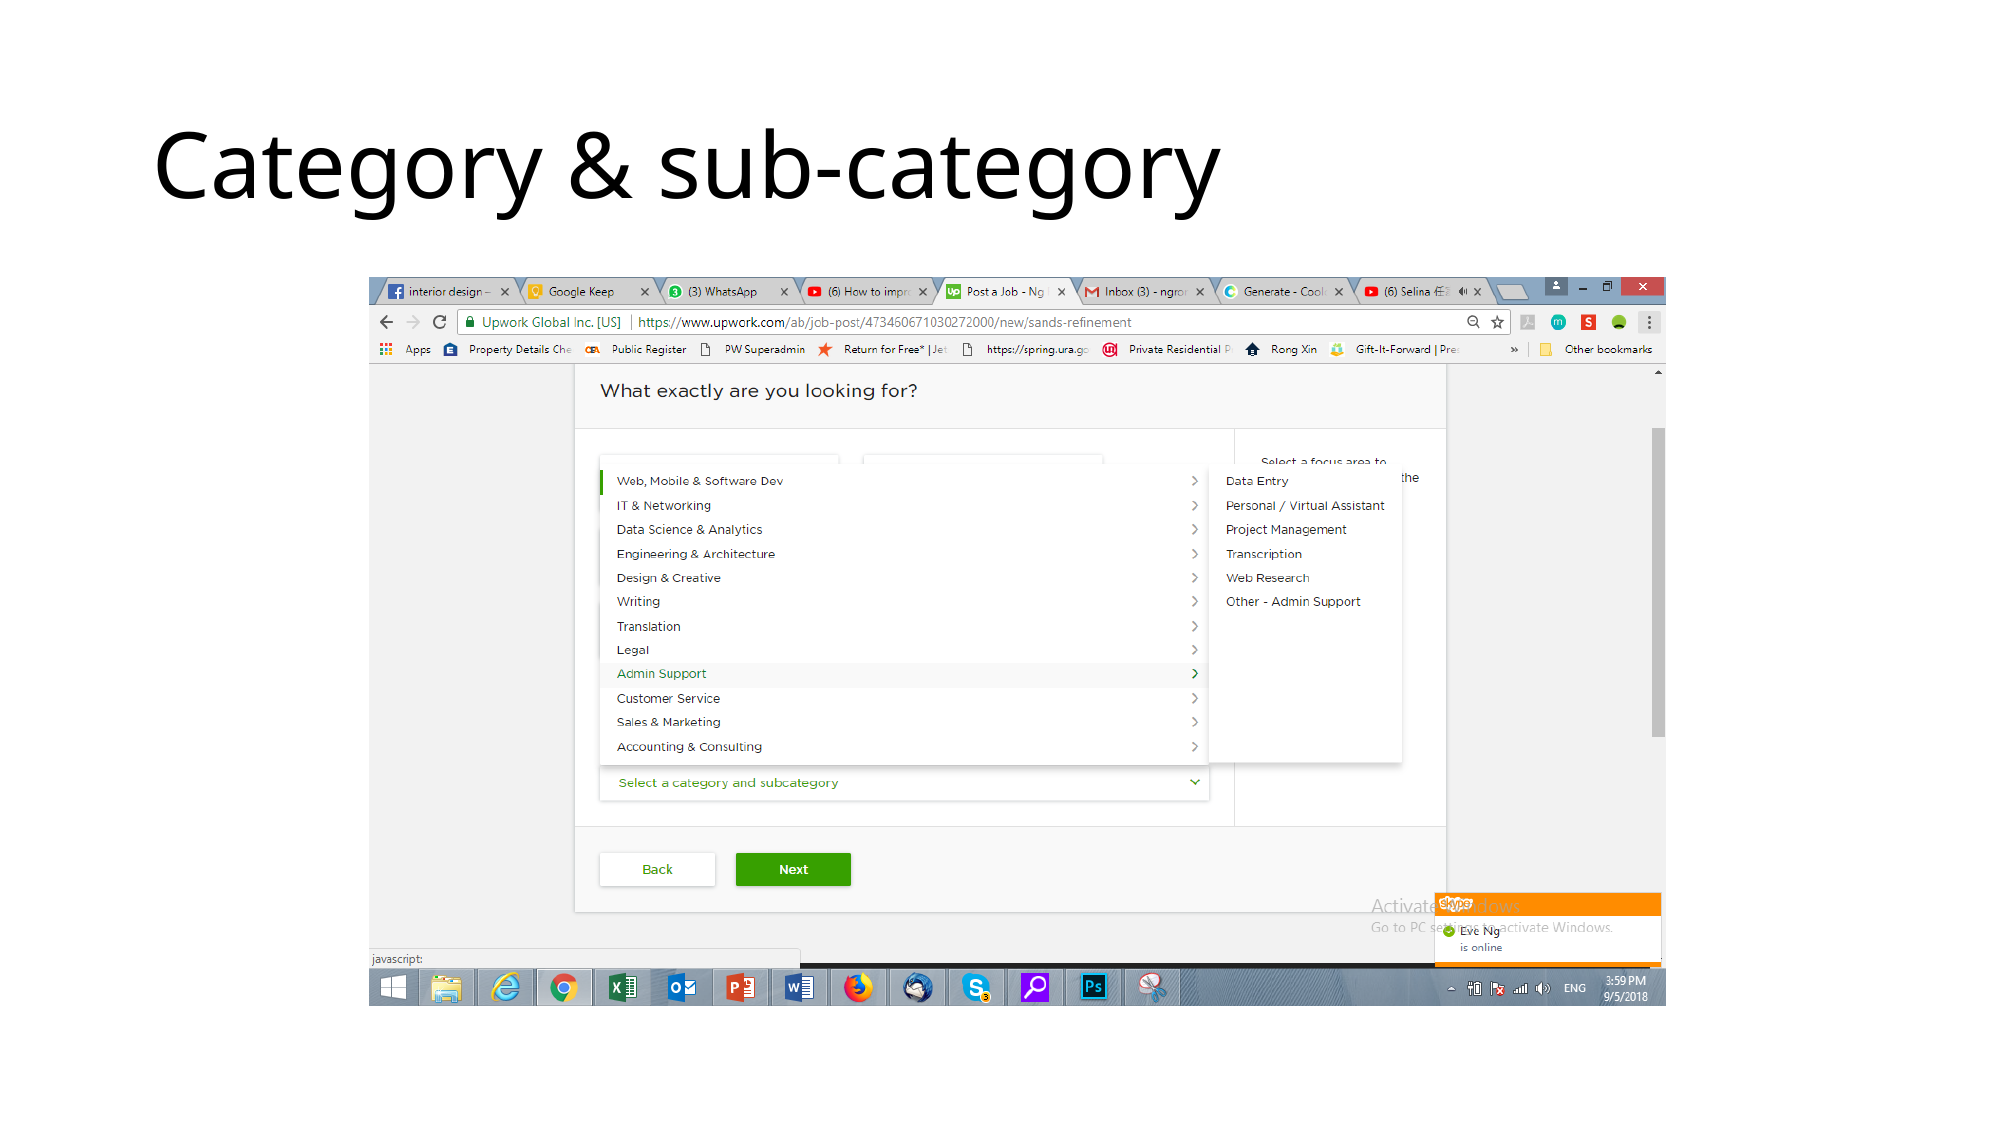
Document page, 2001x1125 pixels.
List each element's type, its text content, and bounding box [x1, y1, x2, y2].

picture [369, 277, 1666, 1006]
title Category & sub-category [137, 59, 1863, 278]
